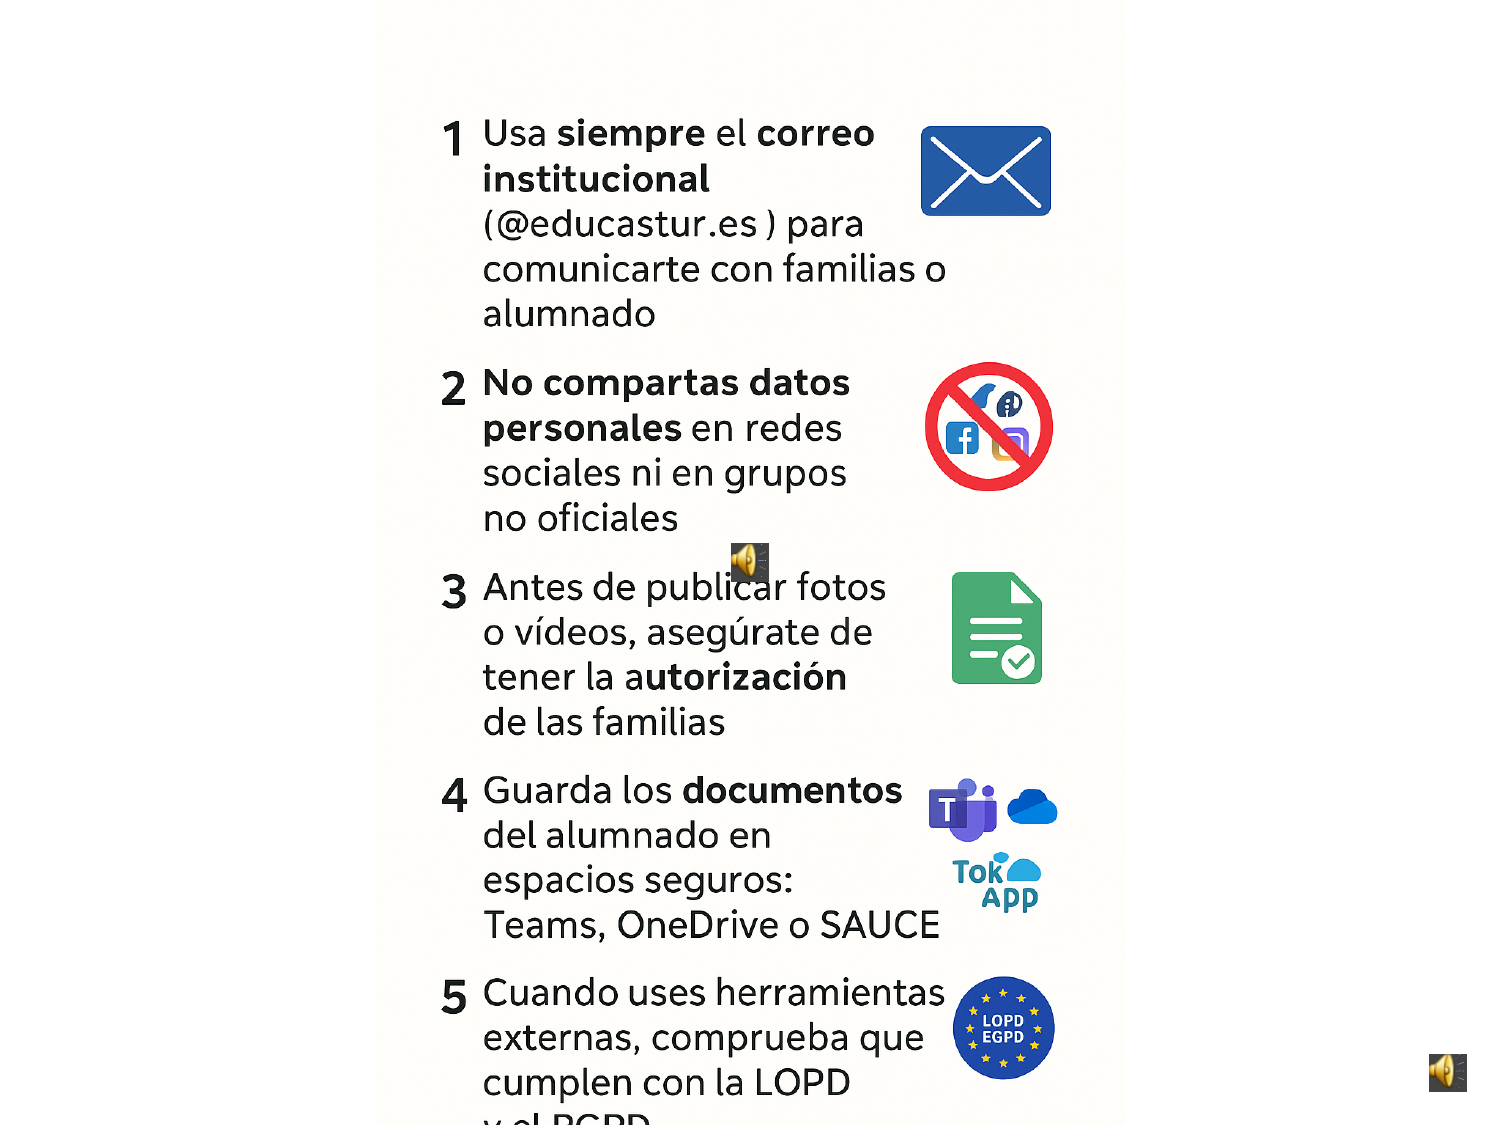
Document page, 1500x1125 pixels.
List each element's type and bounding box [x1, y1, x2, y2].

picture [374, 0, 1126, 1125]
picture [1427, 1052, 1469, 1094]
